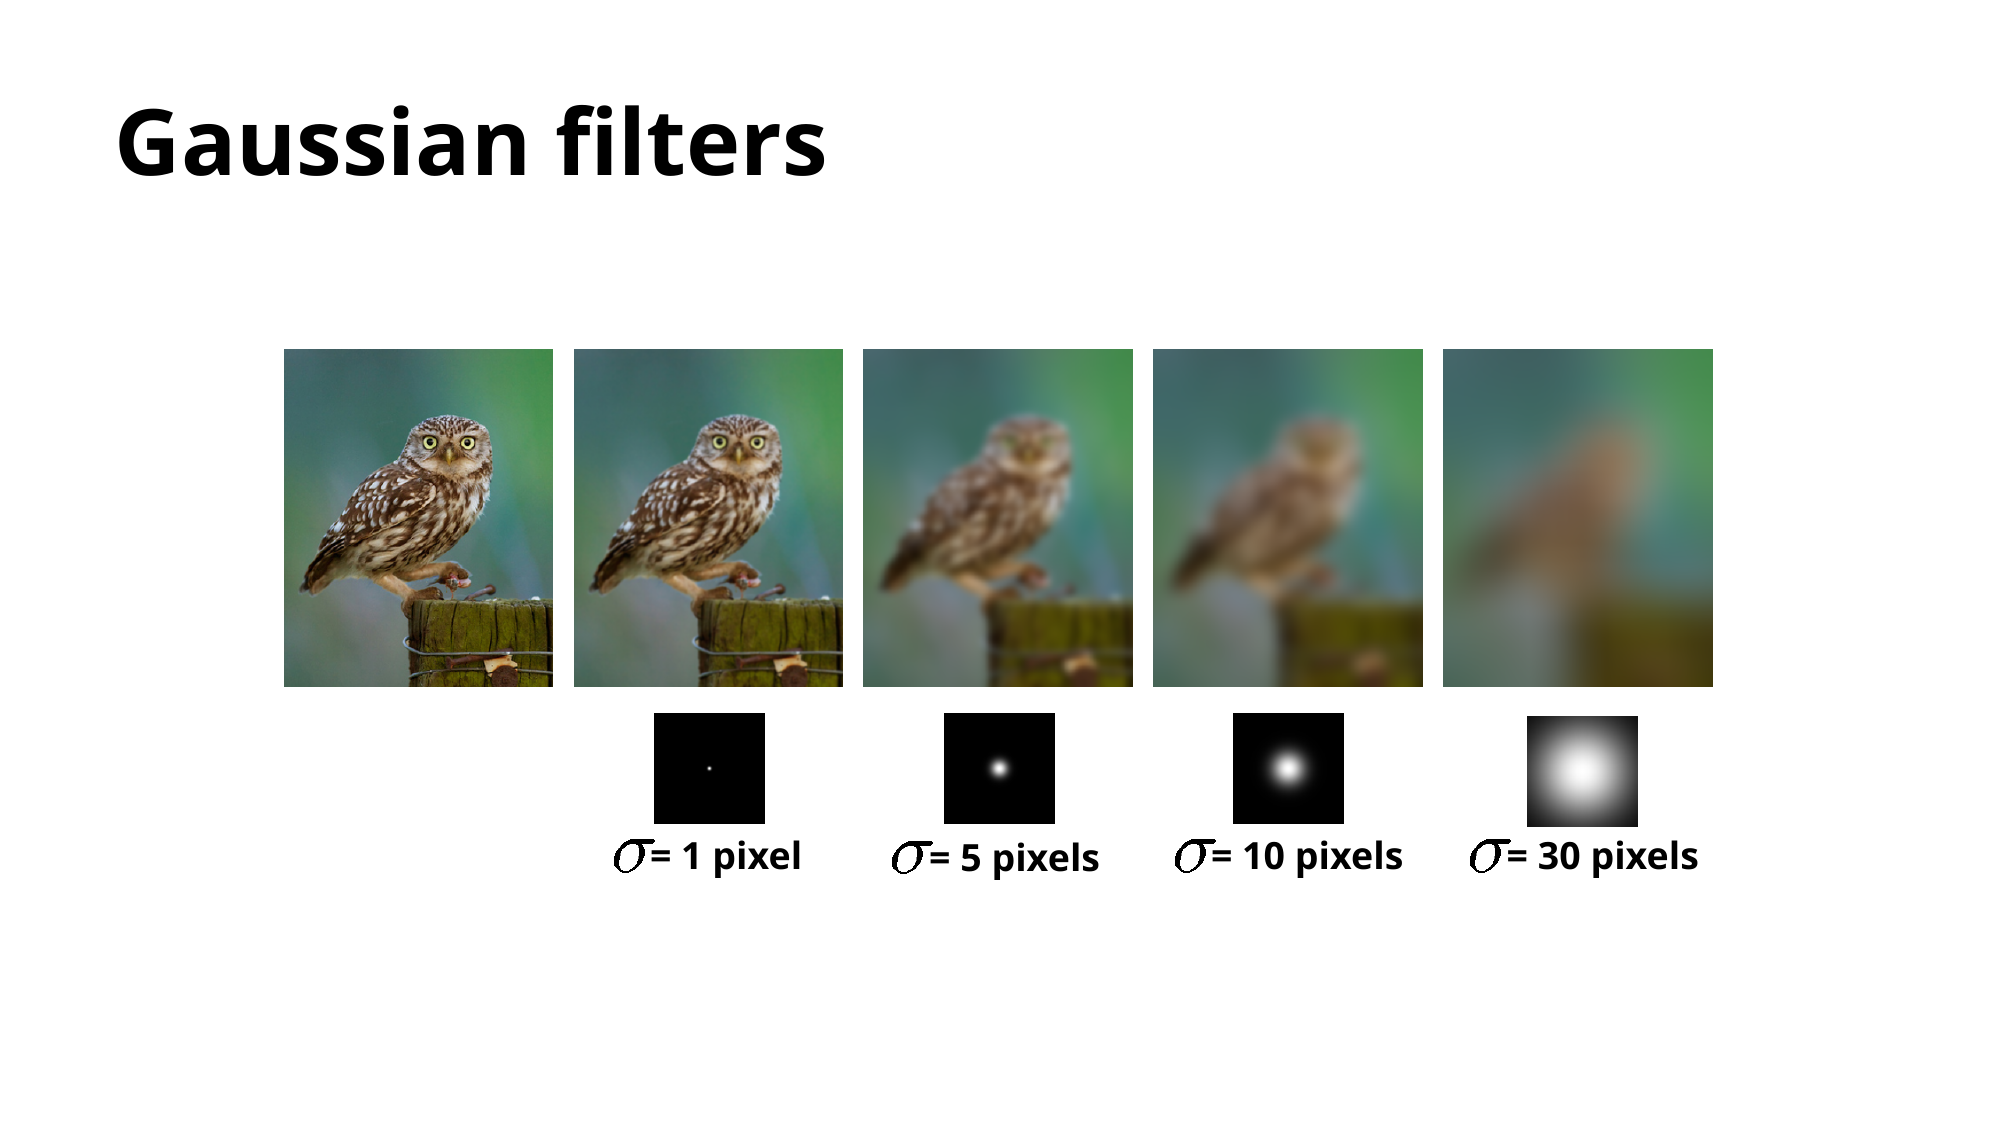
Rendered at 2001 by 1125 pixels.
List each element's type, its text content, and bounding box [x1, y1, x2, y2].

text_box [1443, 349, 1713, 886]
picture [283, 349, 553, 687]
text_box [573, 349, 843, 886]
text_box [1153, 349, 1423, 886]
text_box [863, 349, 1133, 888]
title Gaussian filters [99, 45, 1900, 233]
